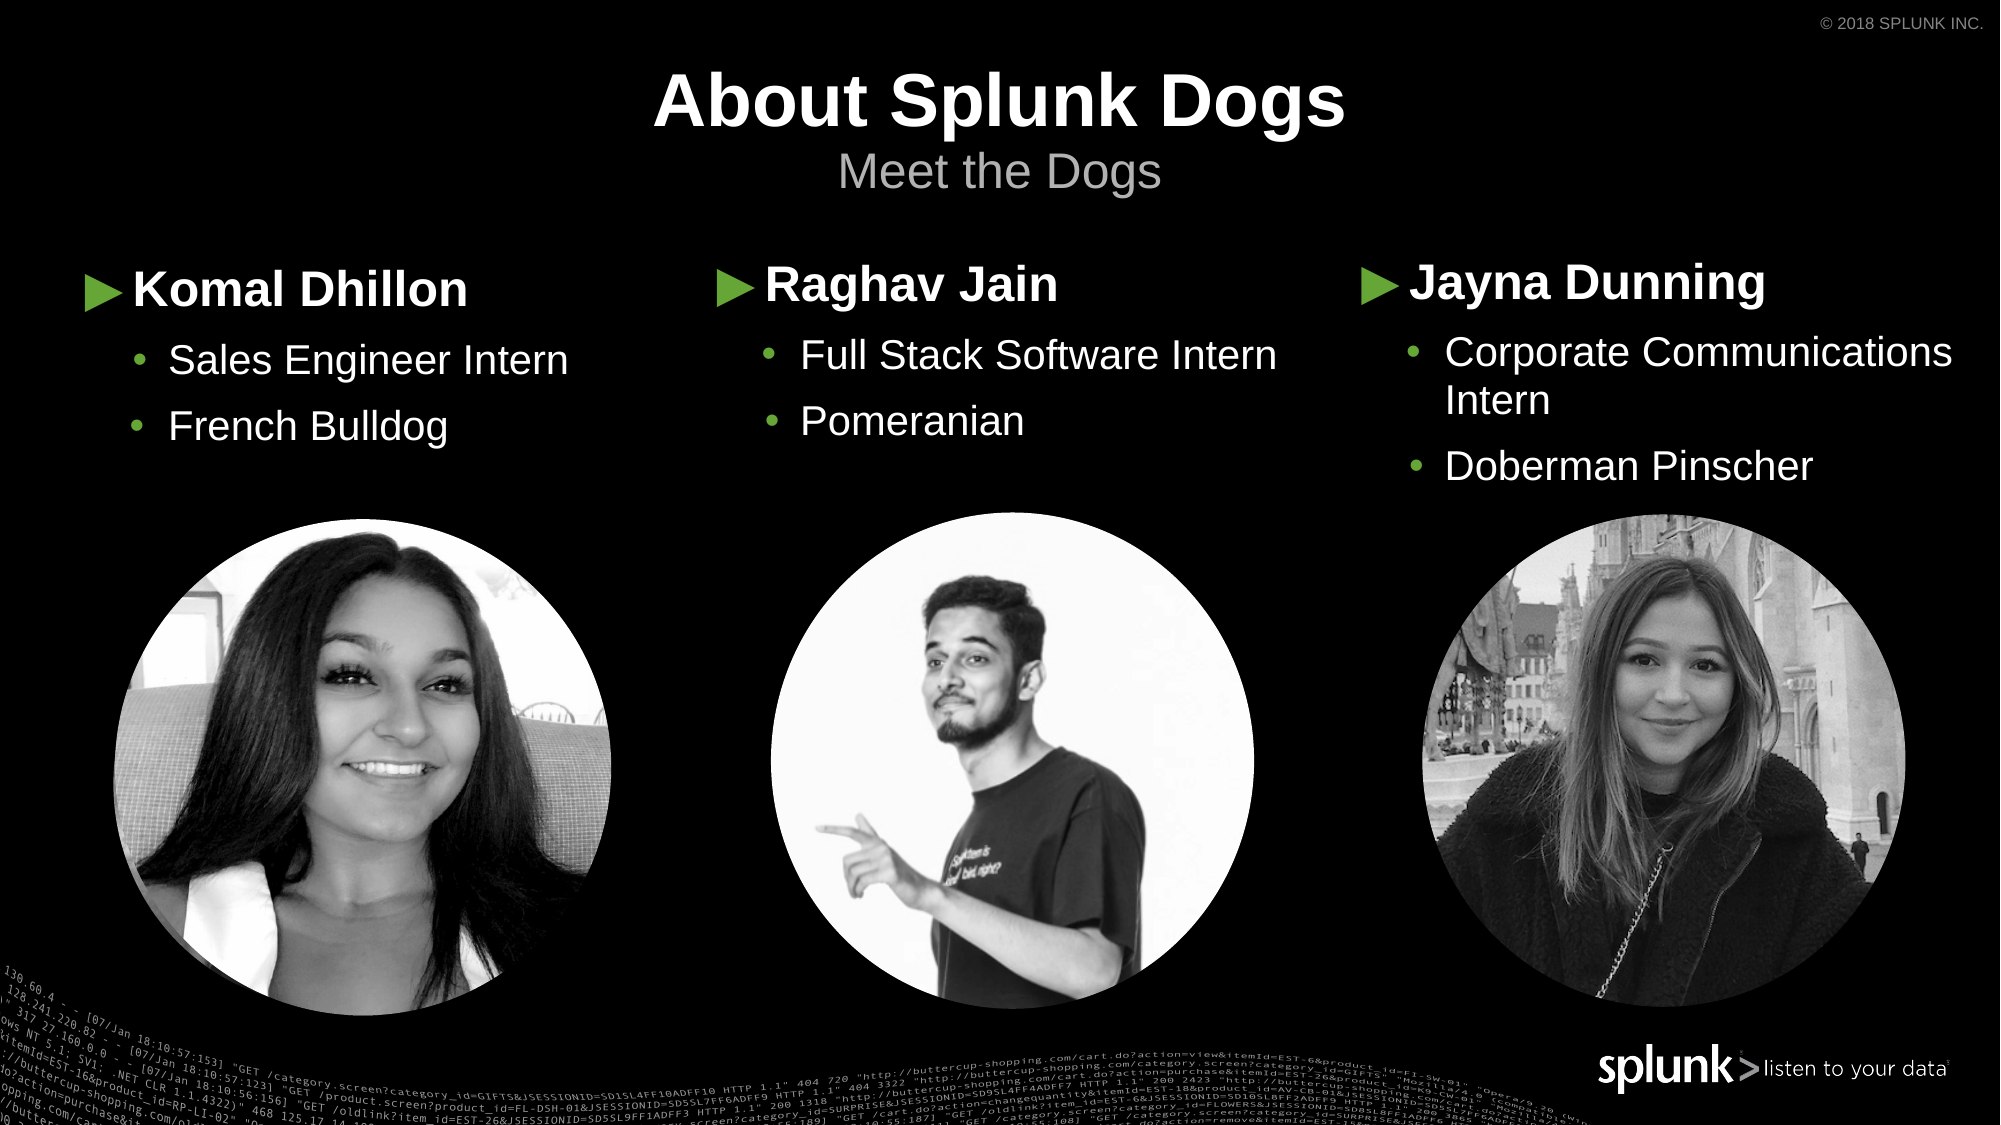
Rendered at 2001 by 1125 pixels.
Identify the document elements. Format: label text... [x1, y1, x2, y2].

list Komal Dhillon Sales Engineer Intern French Bulldog [24, 232, 656, 527]
title About Splunk Dogs [74, 50, 1926, 124]
list Jayna Dunning Corporate Communications Intern Doberman Pinscher [1301, 225, 2000, 491]
subtitle Meet the Dogs [74, 144, 1926, 190]
picture [0, 0, 2000, 1125]
list Raghav Jain Full Stack Software Intern Pomeranian [656, 227, 1372, 565]
